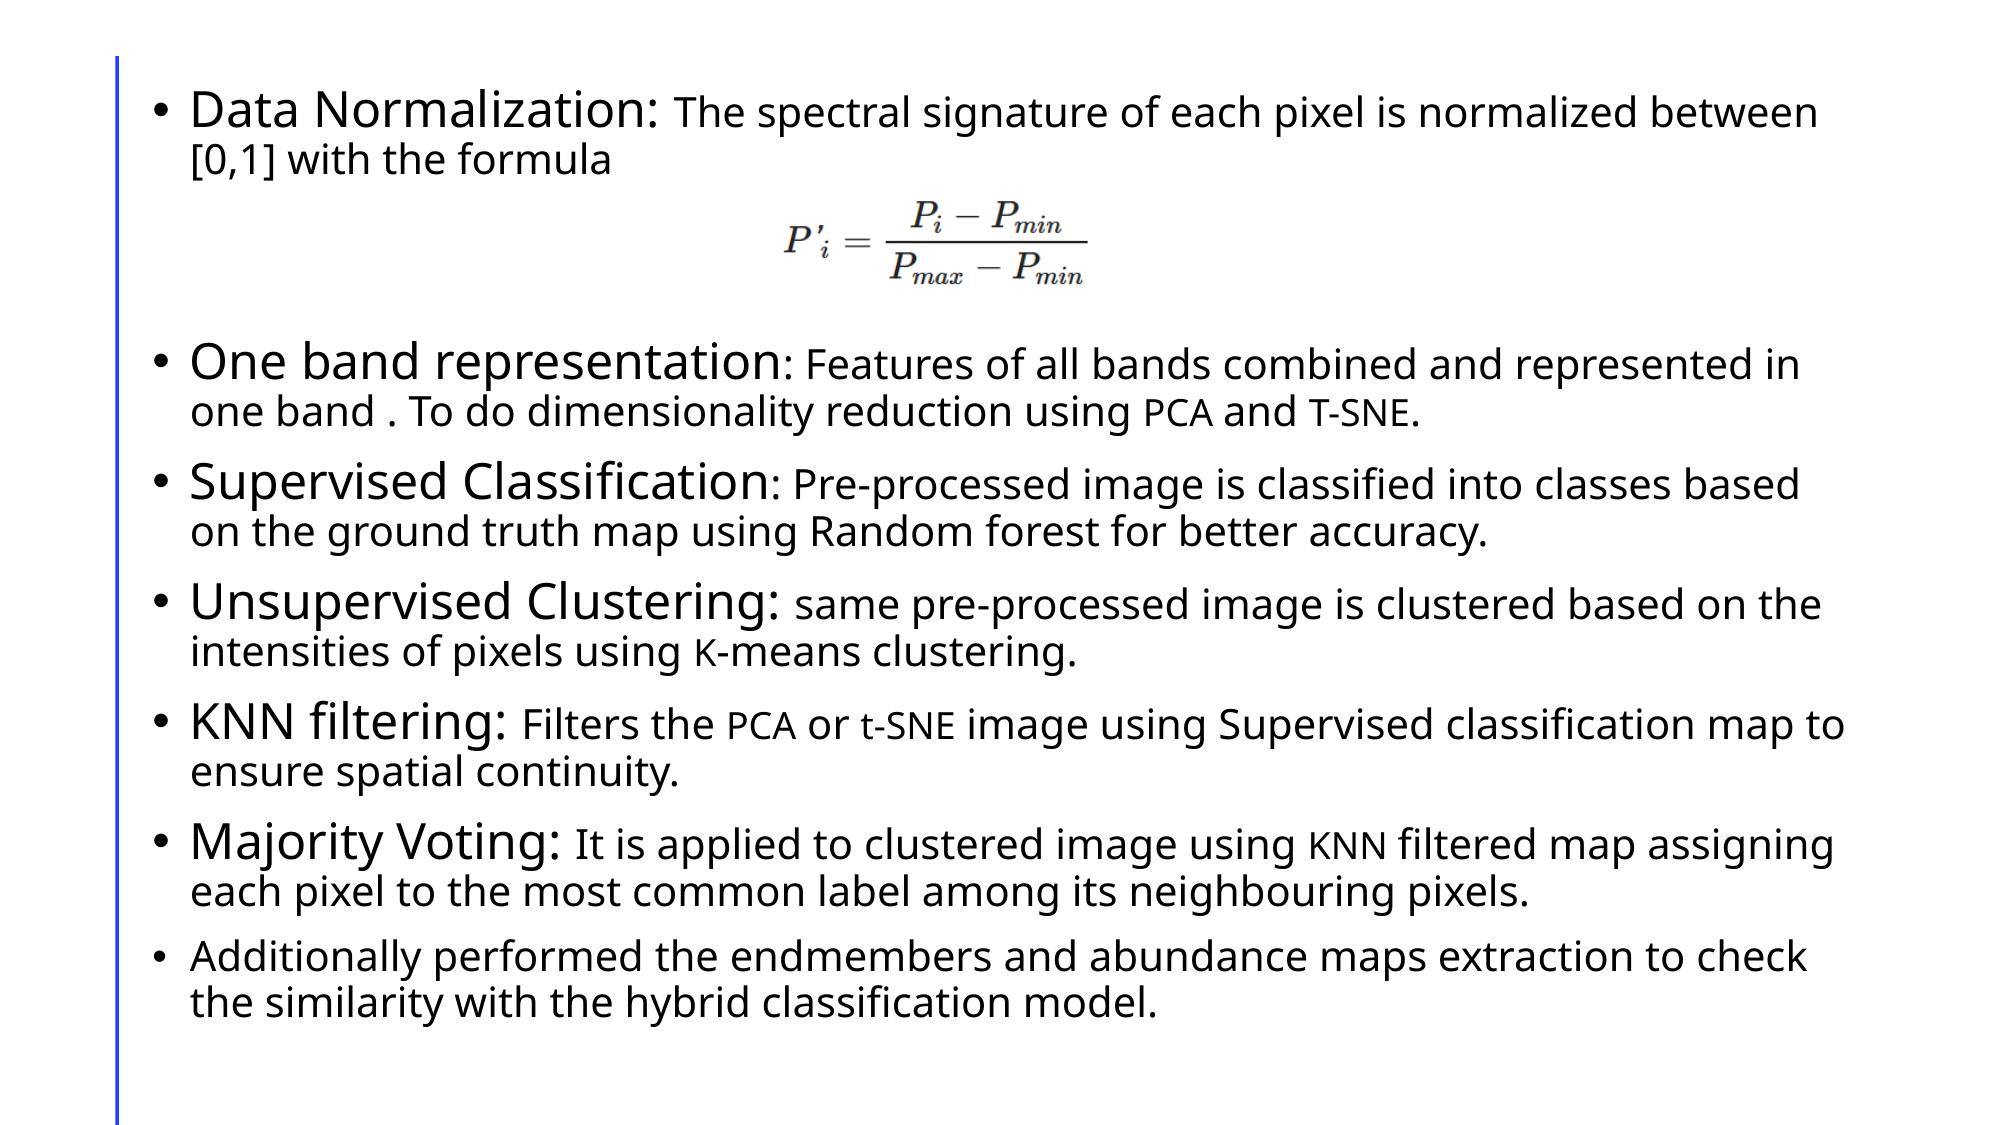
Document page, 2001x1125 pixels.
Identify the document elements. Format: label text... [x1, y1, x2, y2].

picture [738, 158, 1134, 324]
list Data Normalization: The spectral signature of each pixel is normalized between [0,1] with the formula One band representation: Features of all bands combined and represented in one band . To do dimensionality reduction using PCA and T-SNE. Supervised Classification: Pre-processed image is classified into classes based on the ground truth map using Random forest for better accuracy. Unsupervised Clustering: same pre-processed image is clustered based on the intensities of pixels using K-means clustering. KNN filtering: Filters the PCA or t-SNE image using Supervised classification map to ensure spatial continuity. Majority Voting: It is applied to clustered image using KNN filtered map assigning each pixel to the most common label among its neighbouring pixels. Additionally performed the endmembers and abundance maps extraction to check the similarity with the hybrid classification model. [137, 77, 1863, 1078]
